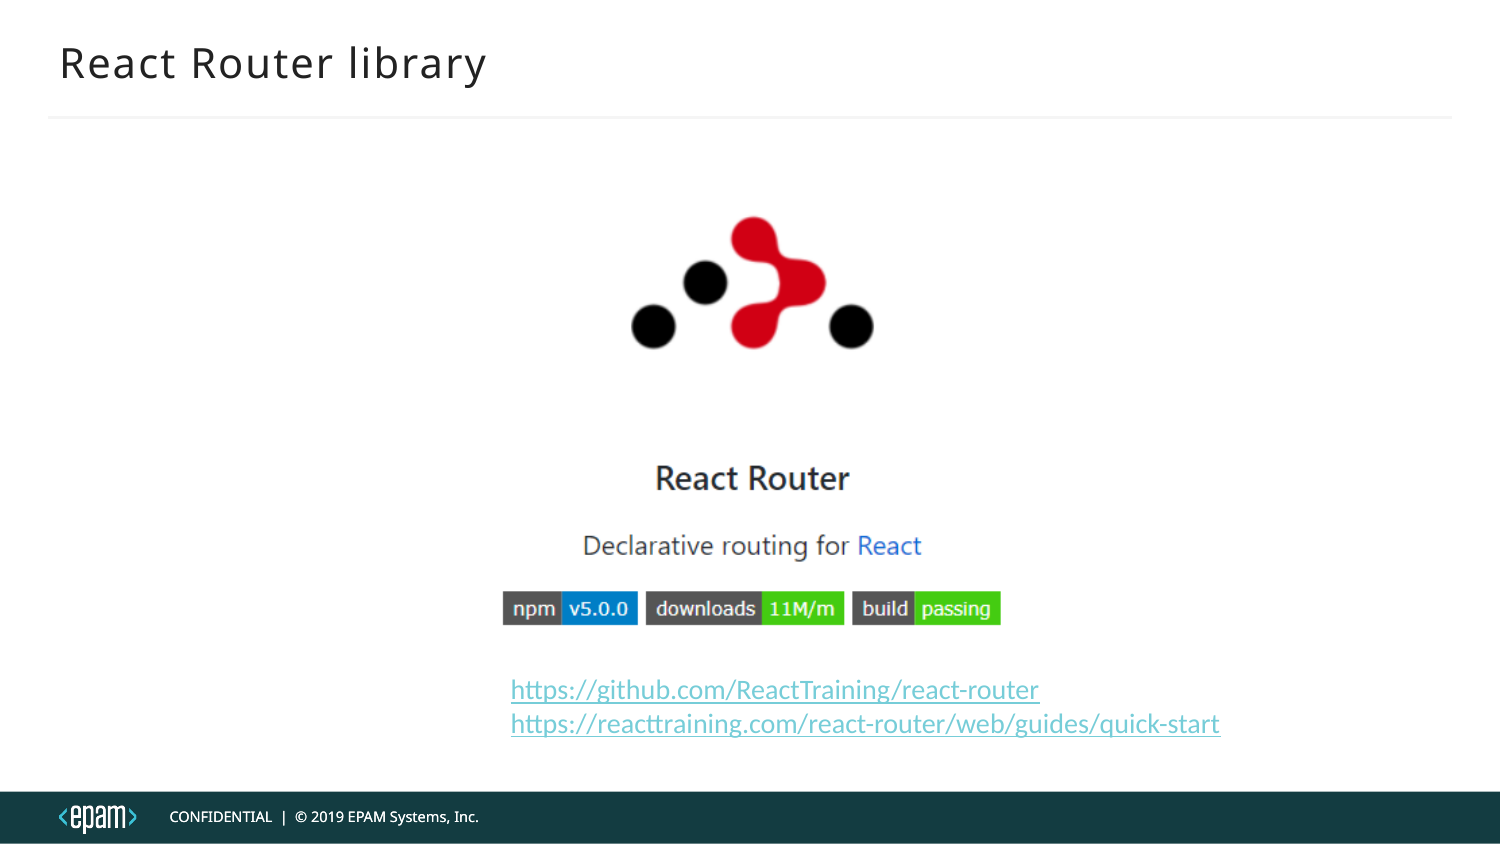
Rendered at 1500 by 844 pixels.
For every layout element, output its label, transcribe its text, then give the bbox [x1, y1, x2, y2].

text_box CONFIDENTIAL | © 2019 EPAM Systems, Inc. [154, 800, 552, 833]
title React Router library [59, 37, 1442, 87]
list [344, 131, 1156, 690]
text_box https://github.com/ReactTraining/react-router https://reacttraining.com/react-router/web/guides/quick-start [495, 664, 1236, 747]
